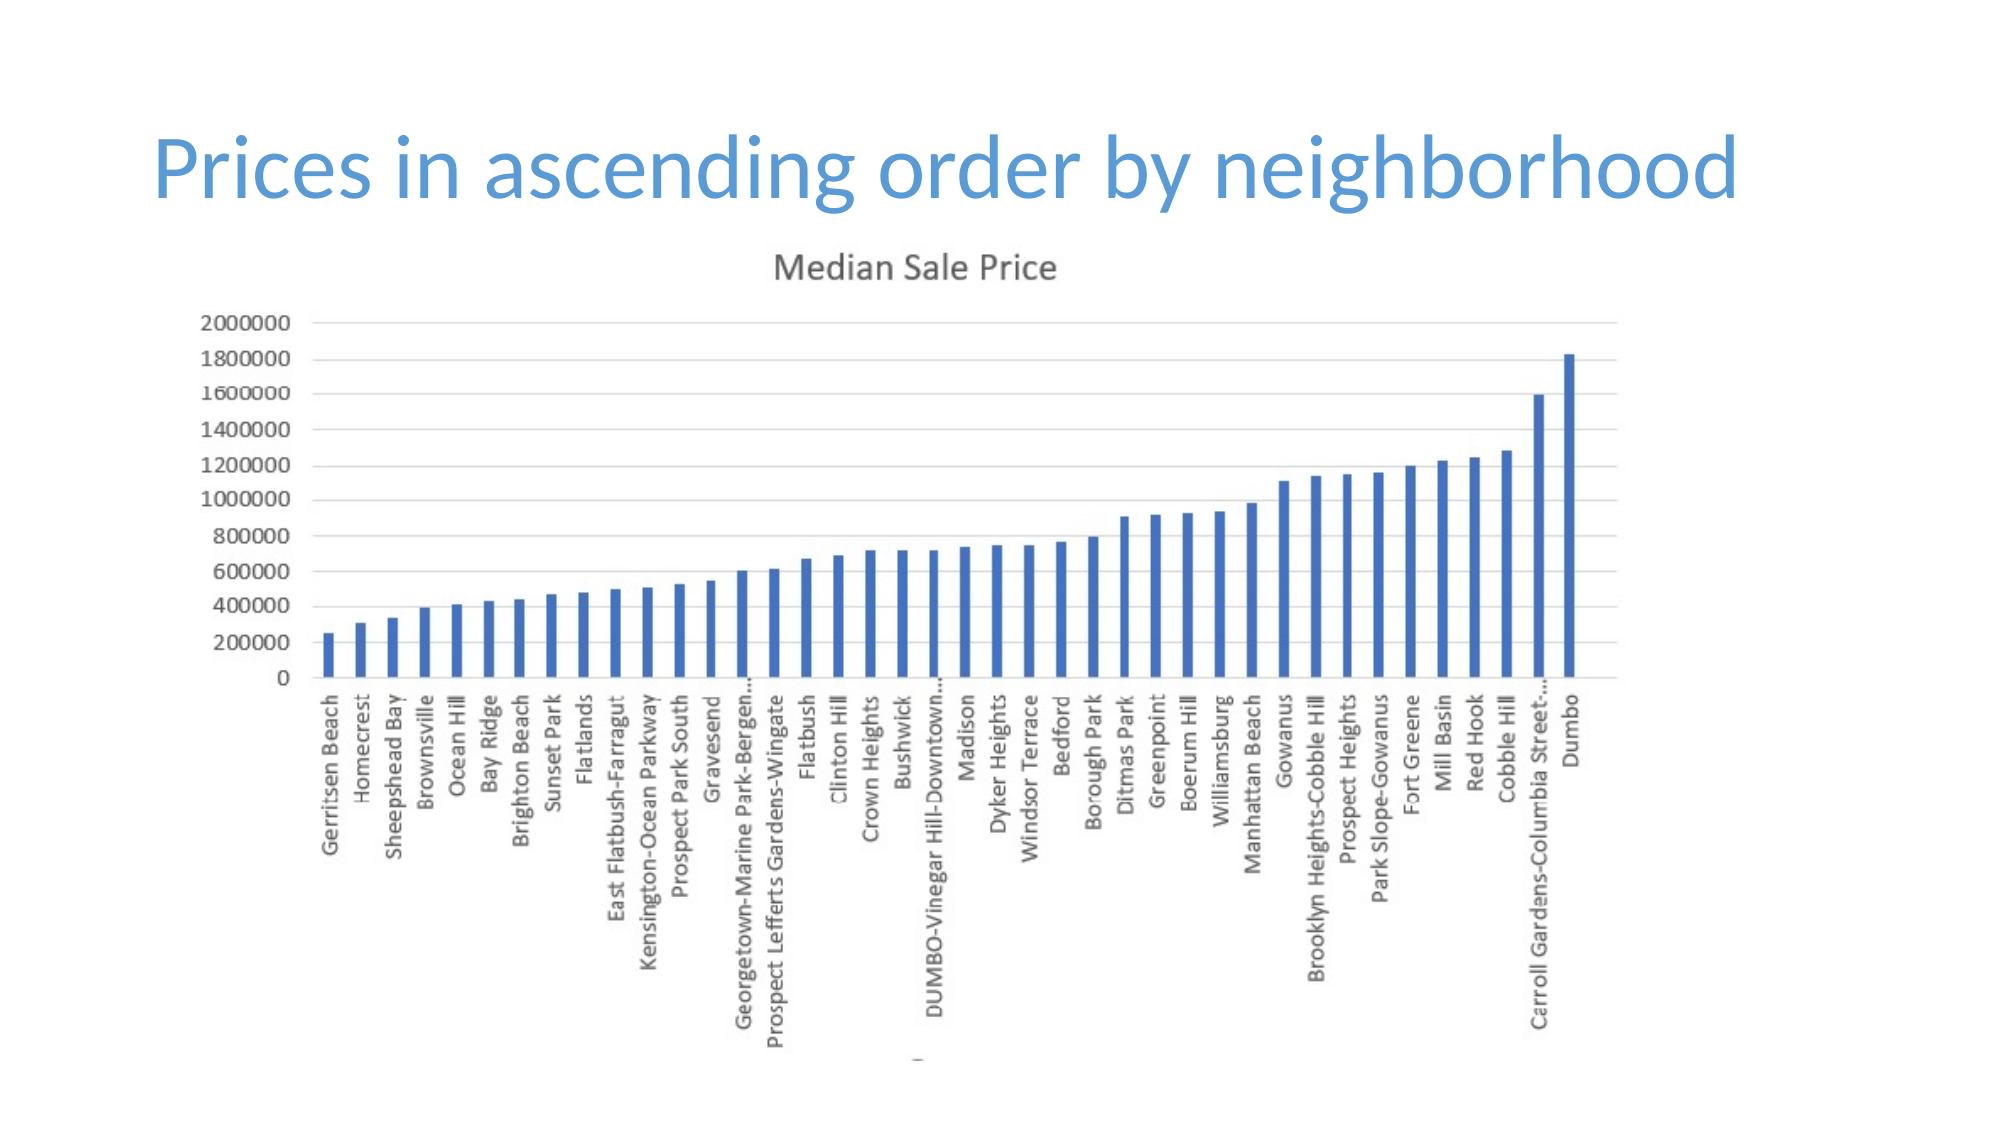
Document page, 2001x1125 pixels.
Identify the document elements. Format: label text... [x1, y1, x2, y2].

picture [199, 243, 1627, 1061]
title Prices in ascending order by neighborhood [137, 59, 1863, 278]
